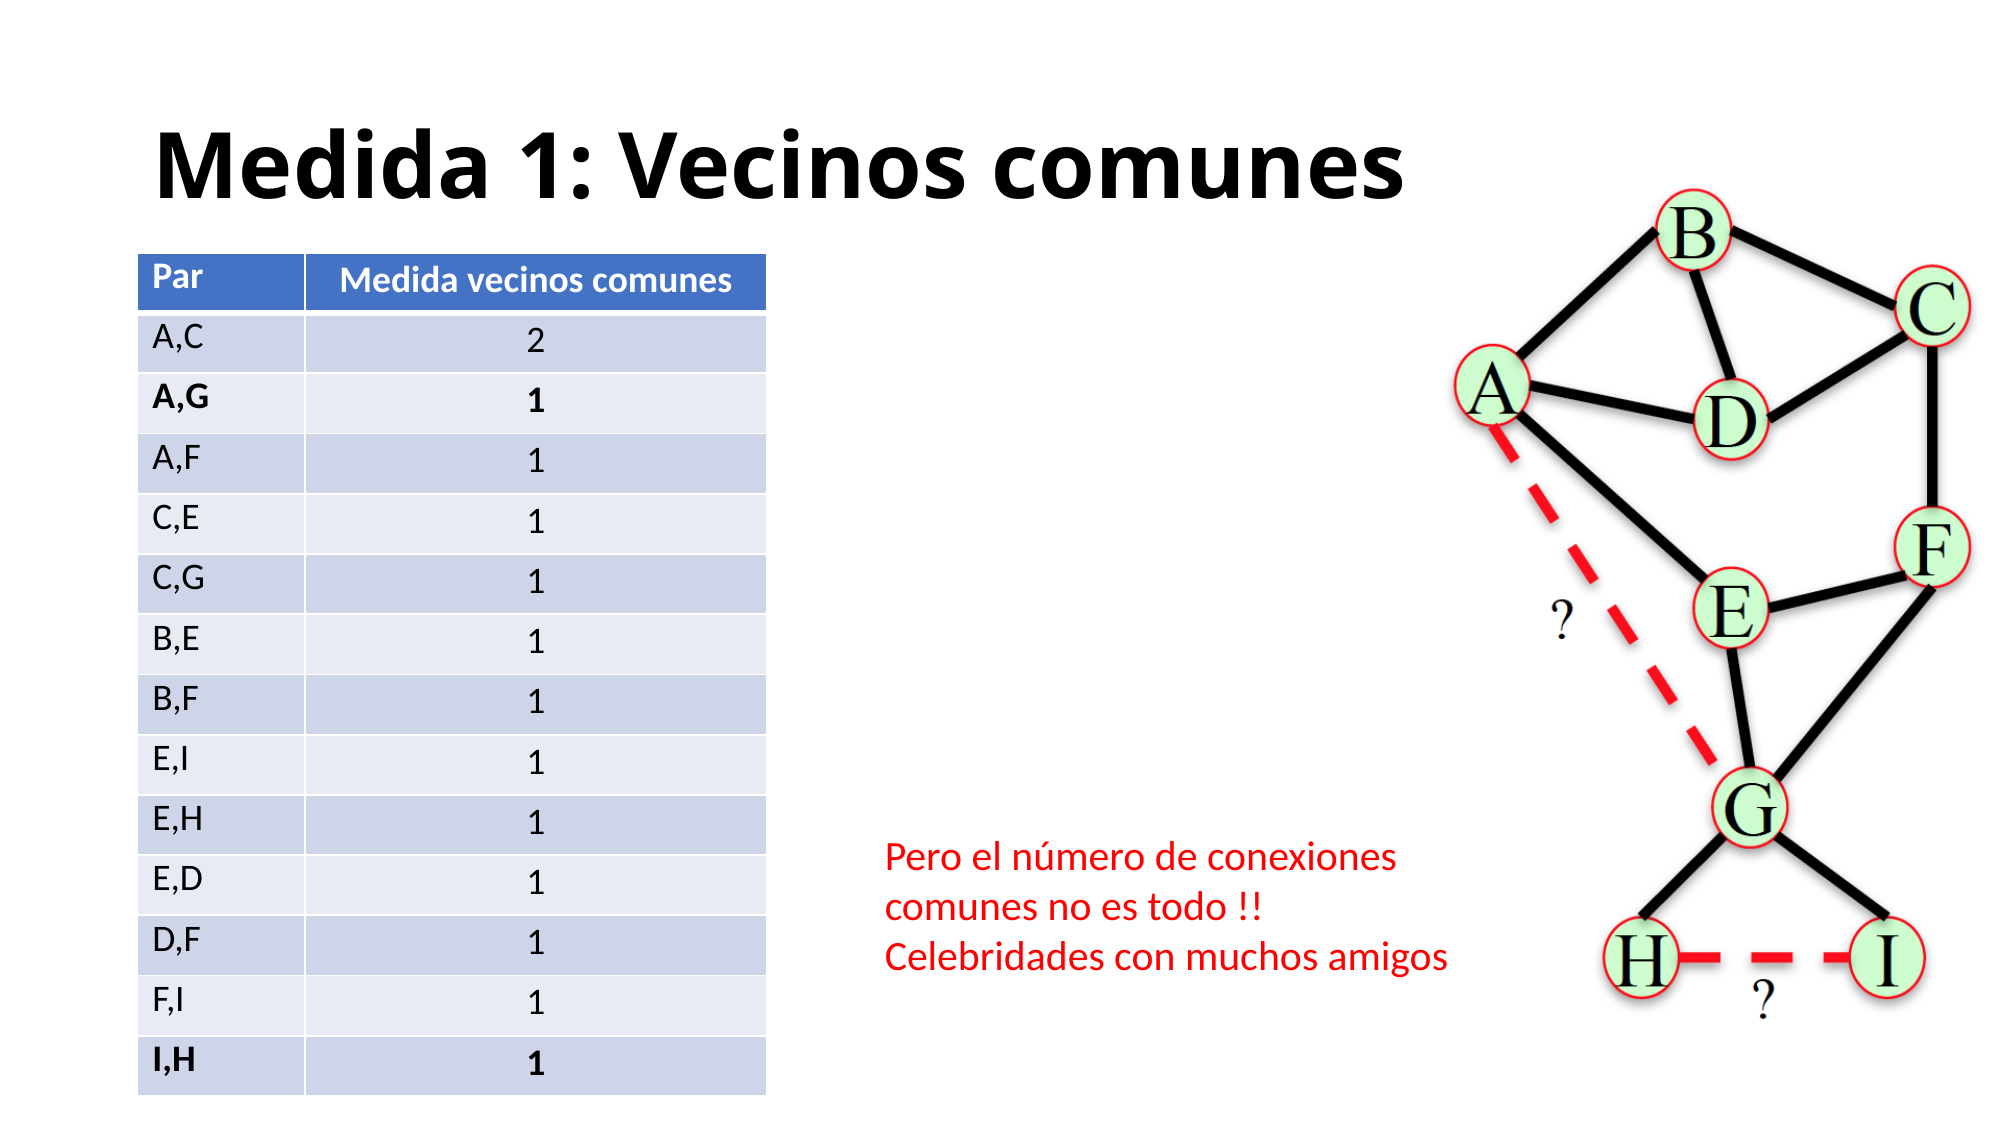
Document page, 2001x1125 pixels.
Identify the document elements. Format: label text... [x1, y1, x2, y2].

table_cell 1 [306, 736, 766, 794]
table_cell 1 [306, 495, 766, 553]
table_cell D,F [138, 916, 304, 975]
table_cell E,I [138, 736, 304, 794]
table_cell 1 [306, 916, 766, 975]
text_box Pero el número de conexiones comunes no es todo !! Celebridades con muchos amigos [870, 821, 1443, 987]
table_cell A,F [138, 434, 304, 493]
table_cell B,E [138, 615, 304, 674]
table_cell A,C [138, 316, 304, 372]
table_cell C,E [138, 495, 304, 553]
table_cell A,G [138, 374, 304, 433]
table_cell 2 [306, 316, 766, 372]
title Medida 1: Vecinos comunes [137, 59, 1863, 278]
table_cell 1 [306, 555, 766, 613]
table_cell 1 [306, 615, 766, 674]
table_cell 1 [306, 374, 766, 433]
table_cell F,I [138, 976, 304, 1035]
table_cell 1 [306, 1037, 766, 1095]
table_cell 1 [306, 796, 766, 854]
table_cell 1 [306, 434, 766, 493]
table_cell E,D [138, 856, 304, 914]
table_header Medida vecinos comunes [306, 254, 766, 310]
table_cell I,H [138, 1037, 304, 1095]
table_cell 1 [306, 675, 766, 734]
table_cell C,G [138, 555, 304, 613]
table_cell E,H [138, 796, 304, 854]
table_header Par [138, 254, 304, 310]
picture [1443, 179, 1998, 1024]
table_cell 1 [306, 976, 766, 1035]
table_cell 1 [306, 856, 766, 914]
table_cell B,F [138, 675, 304, 734]
